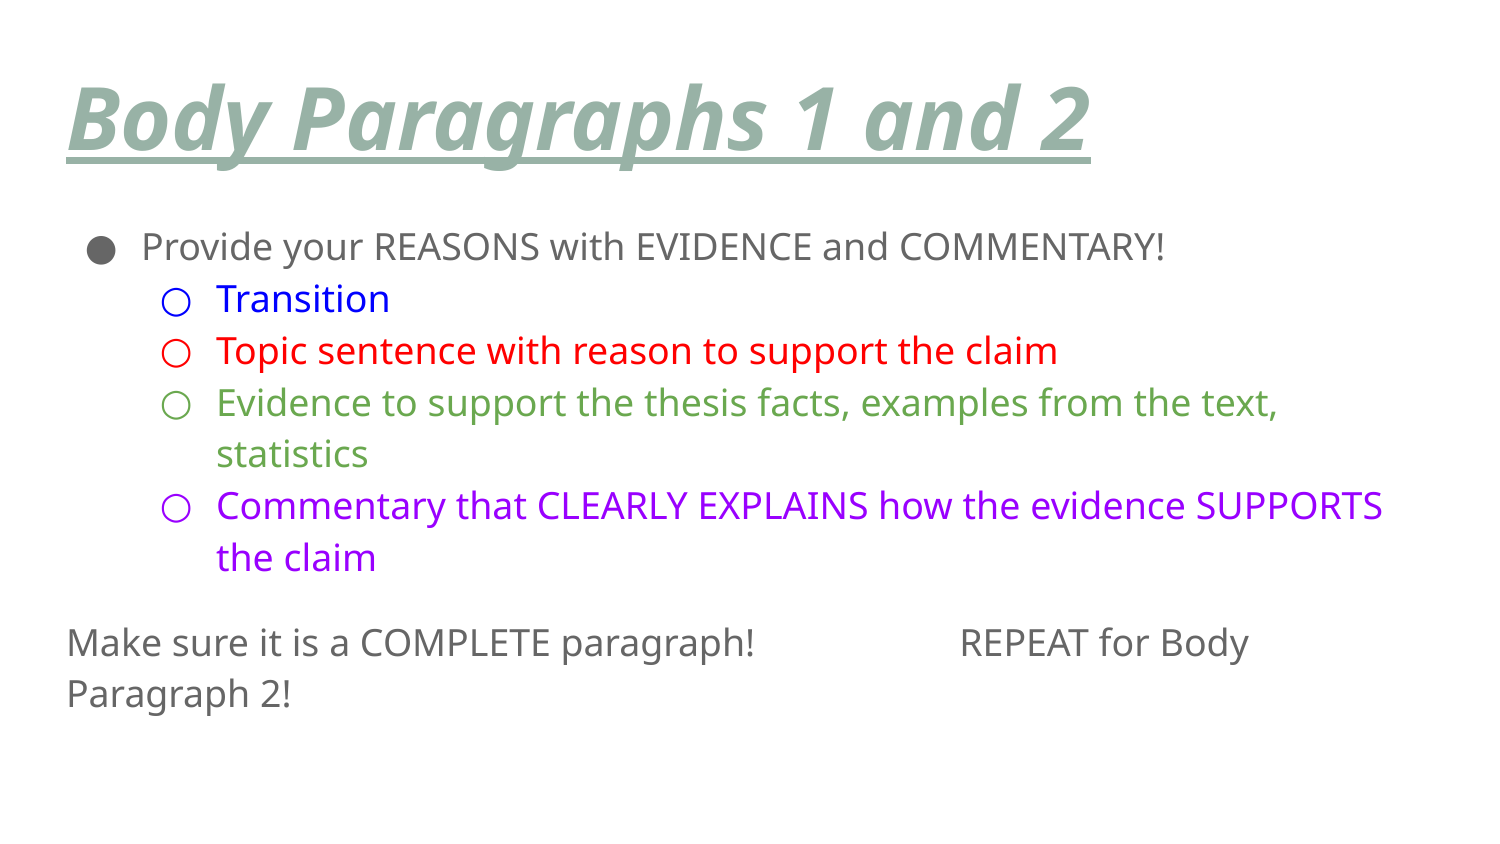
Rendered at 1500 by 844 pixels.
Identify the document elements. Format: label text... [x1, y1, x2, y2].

list Provide your REASONS with EVIDENCE and COMMENTARY! Transition Topic sentence with reason to support the claim Evidence to support the thesis facts, examples from the text, statistics Commentary that CLEARLY EXPLAINS how the evidence SUPPORTS the claim Make sure it is a COMPLETE paragraph! REPEAT for Body Paragraph 2! [51, 201, 1449, 750]
title Body Paragraphs 1 and 2 [51, 48, 1449, 180]
